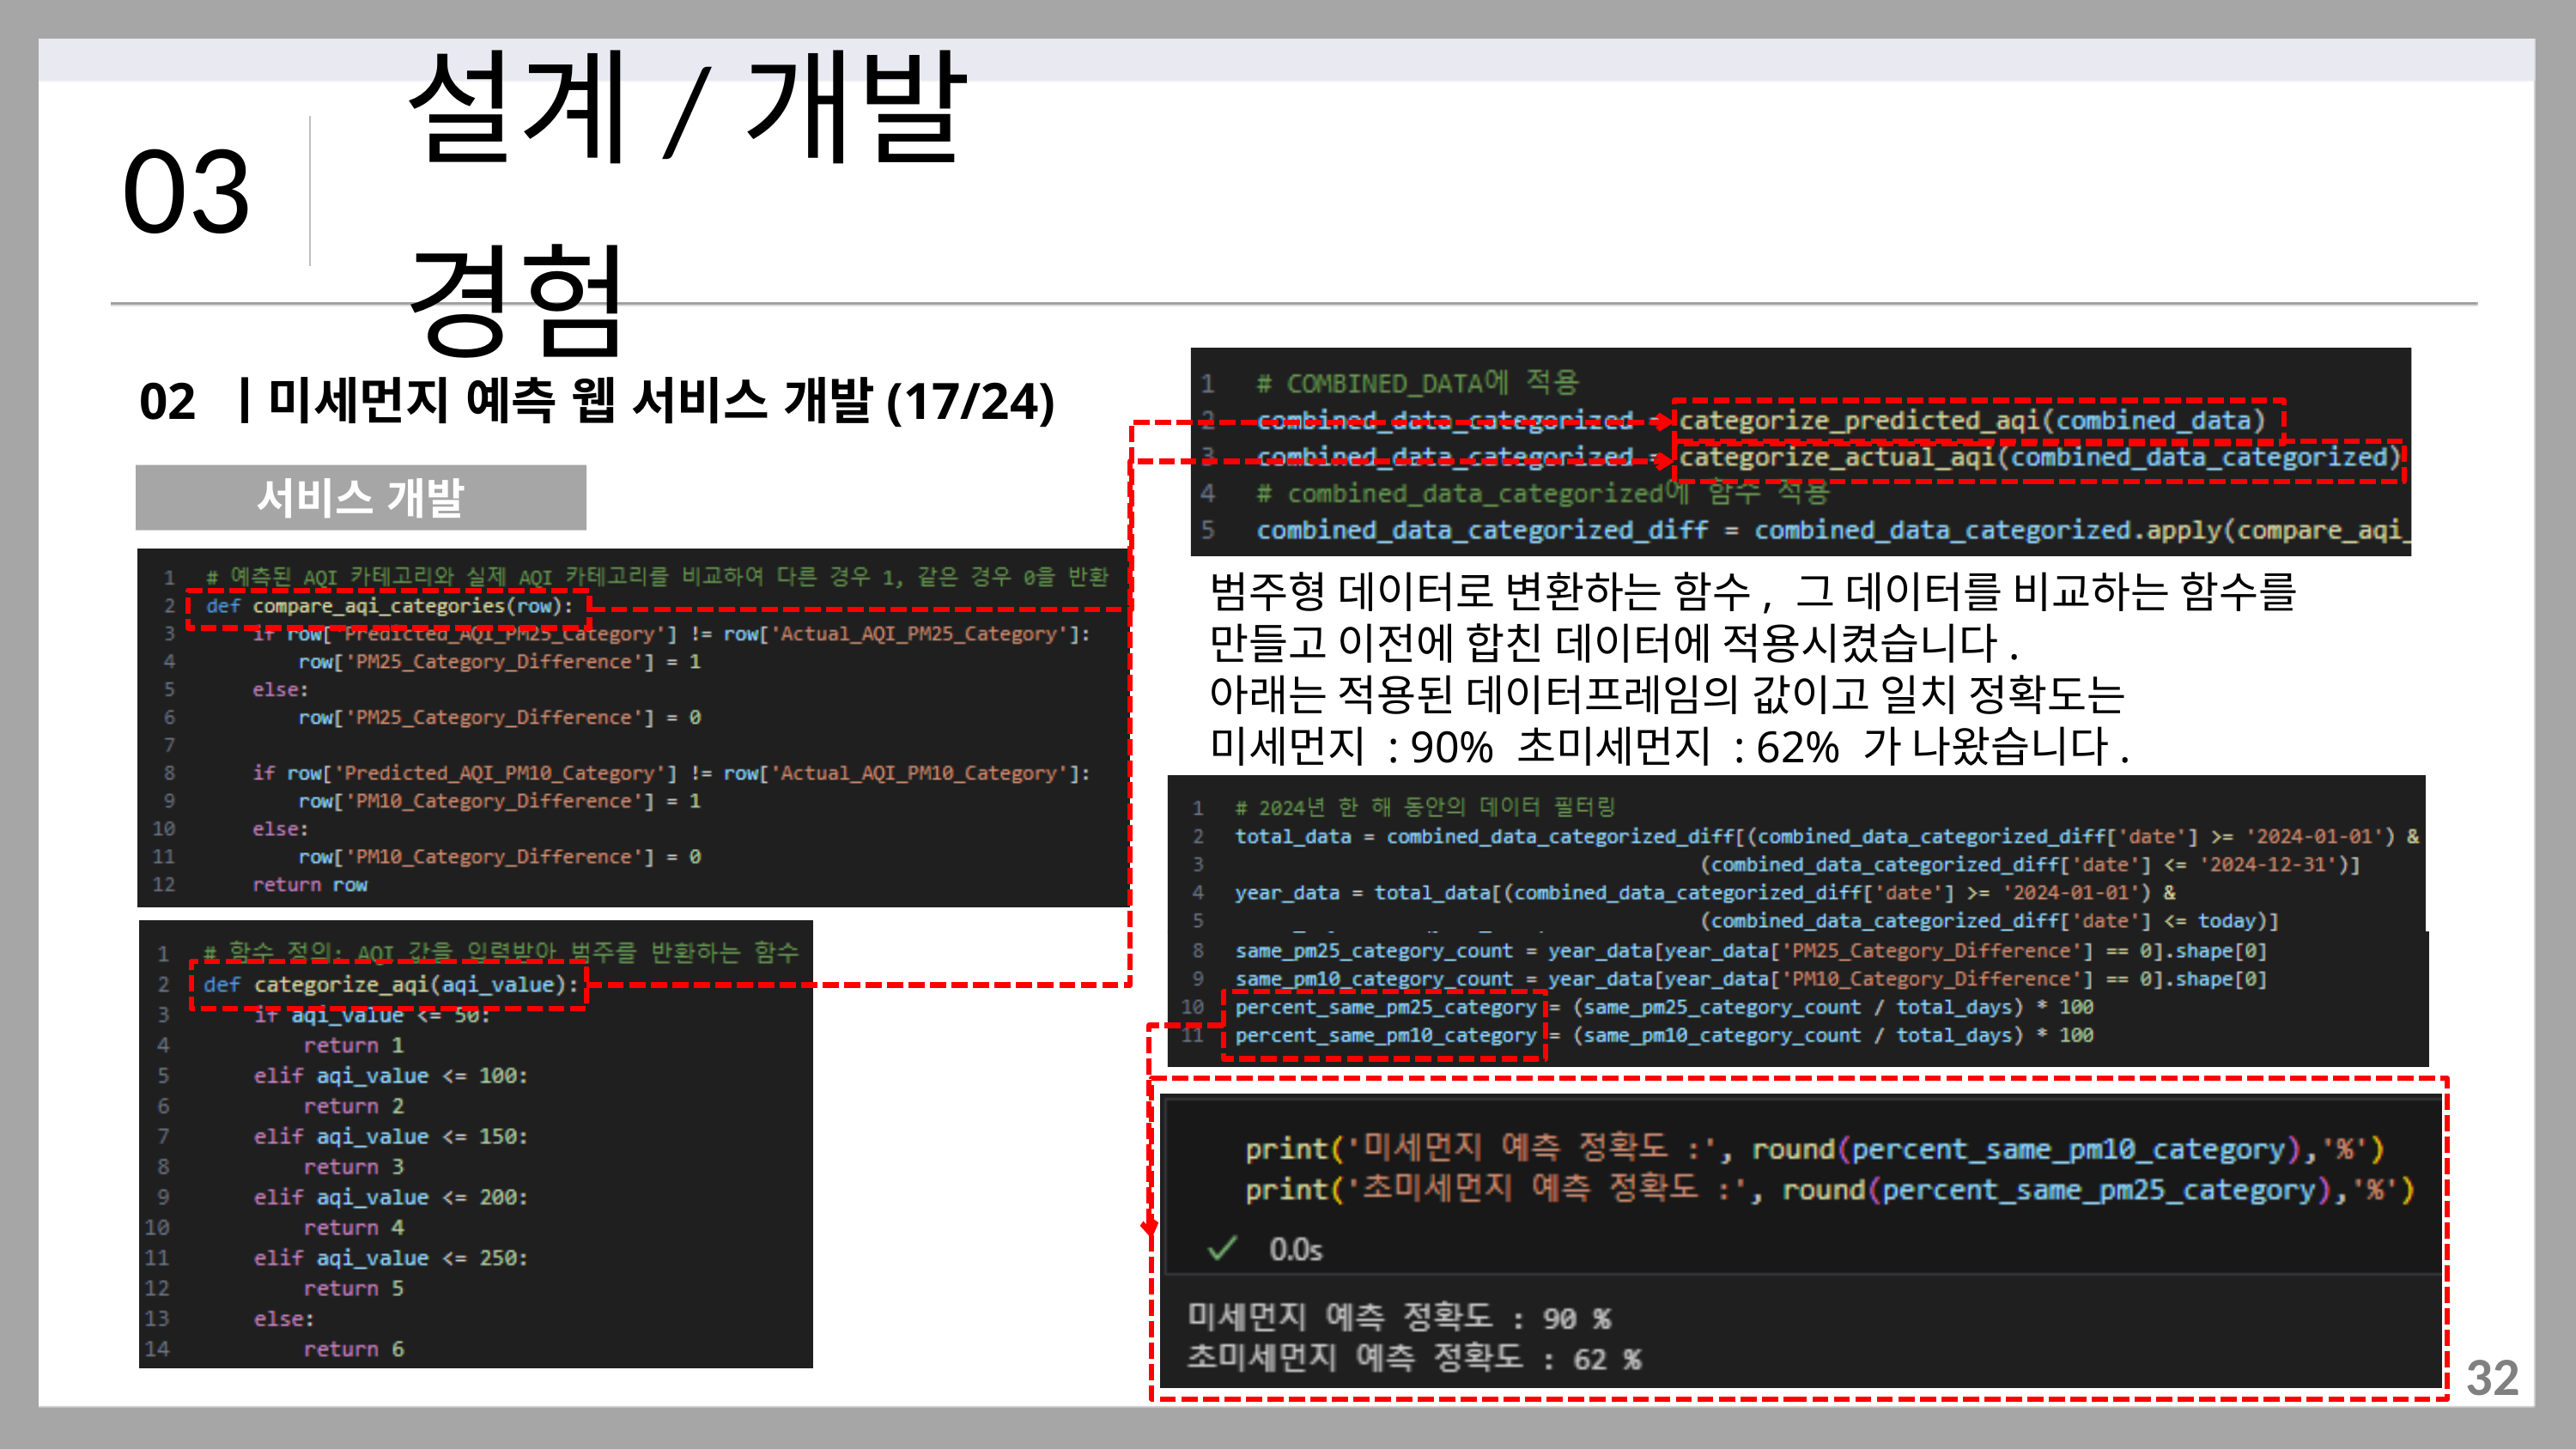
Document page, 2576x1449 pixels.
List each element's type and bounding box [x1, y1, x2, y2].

text_box [1151, 1025, 1224, 1240]
picture [39, 39, 2536, 1408]
text_box [586, 613, 1675, 985]
text_box [589, 421, 1675, 609]
